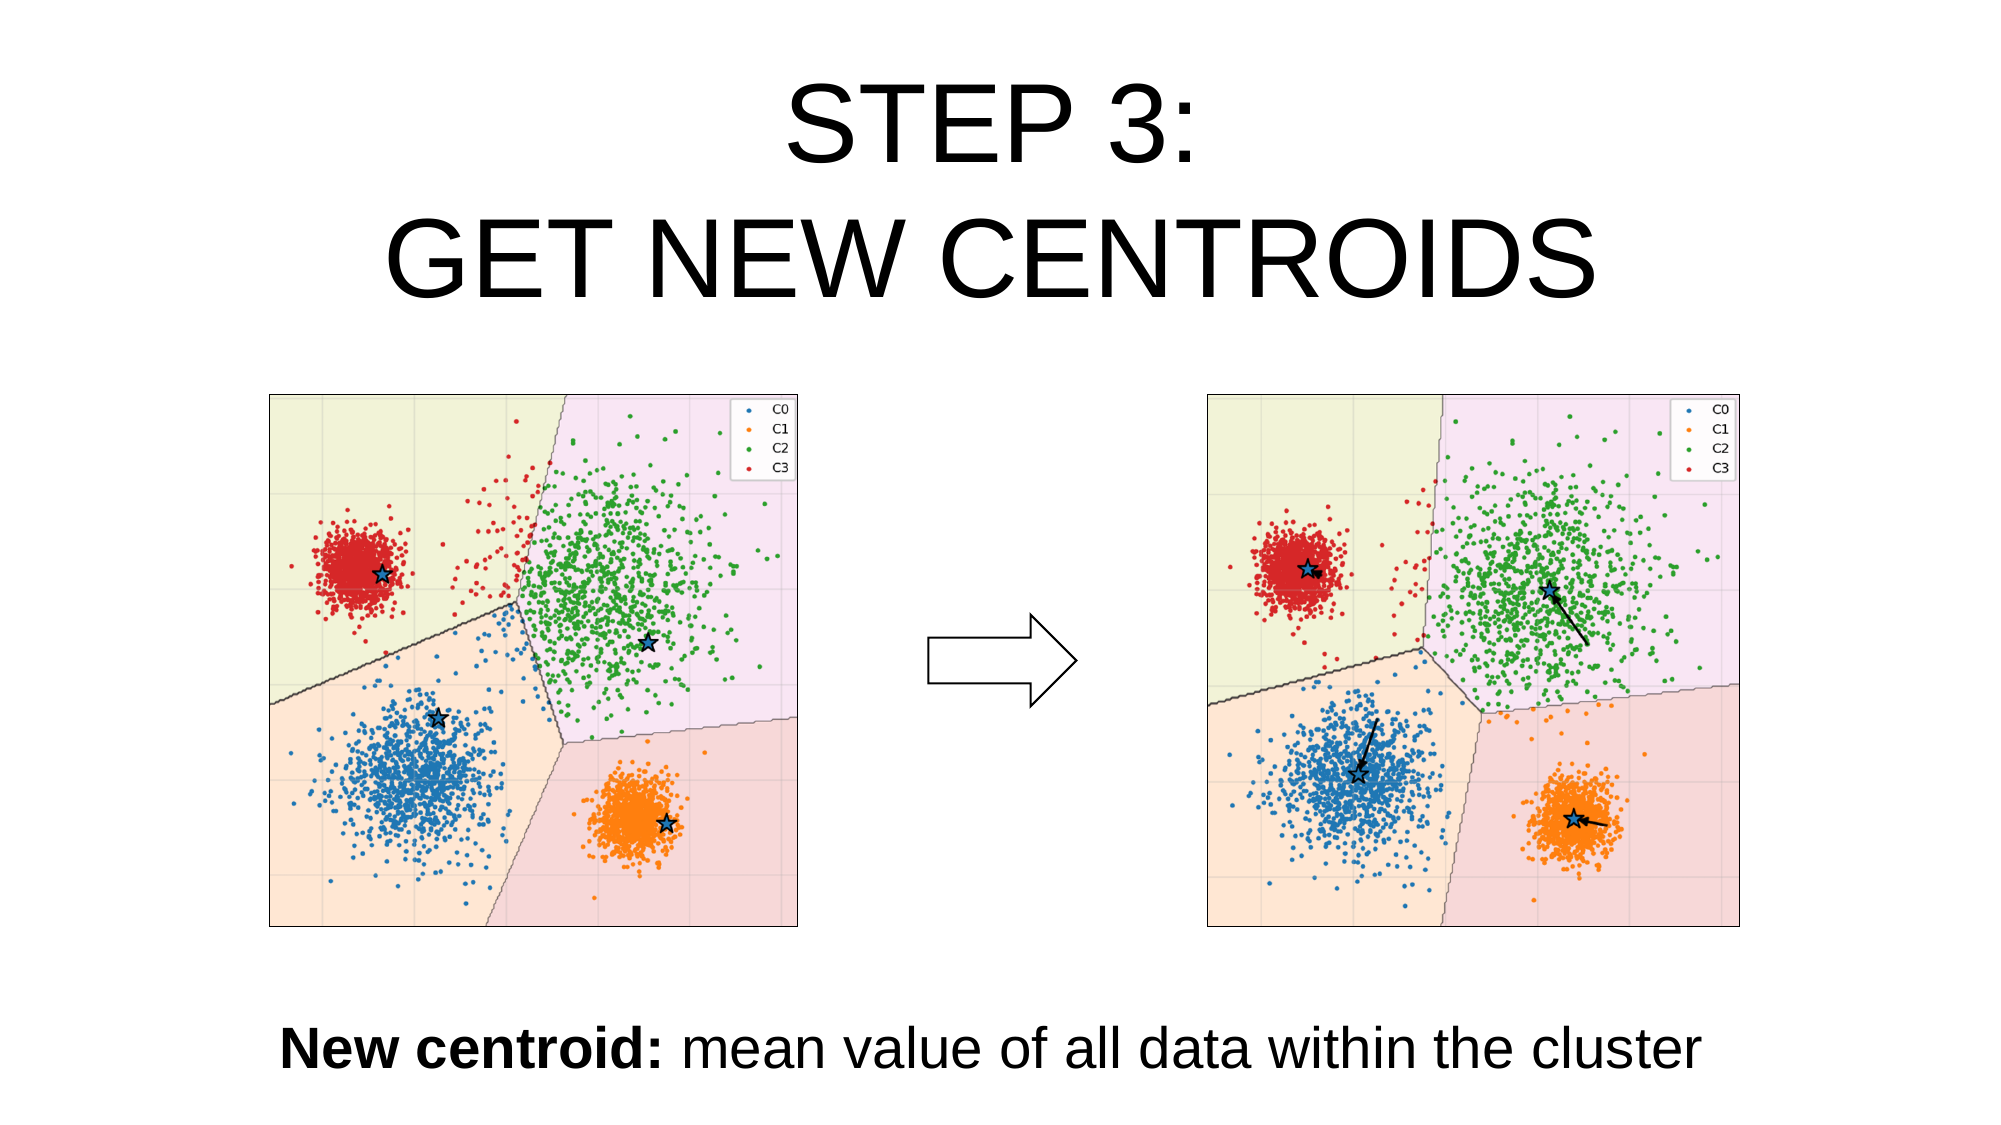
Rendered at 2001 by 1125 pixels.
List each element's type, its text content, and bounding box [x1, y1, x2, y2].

text_box New centroid: mean value of all data within the cluster [203, 989, 1781, 1088]
picture [269, 394, 798, 927]
text_box STEP 3: Get NEW CENTROIDS [63, 41, 1922, 327]
text_box [927, 612, 1078, 709]
picture [1207, 394, 1740, 927]
